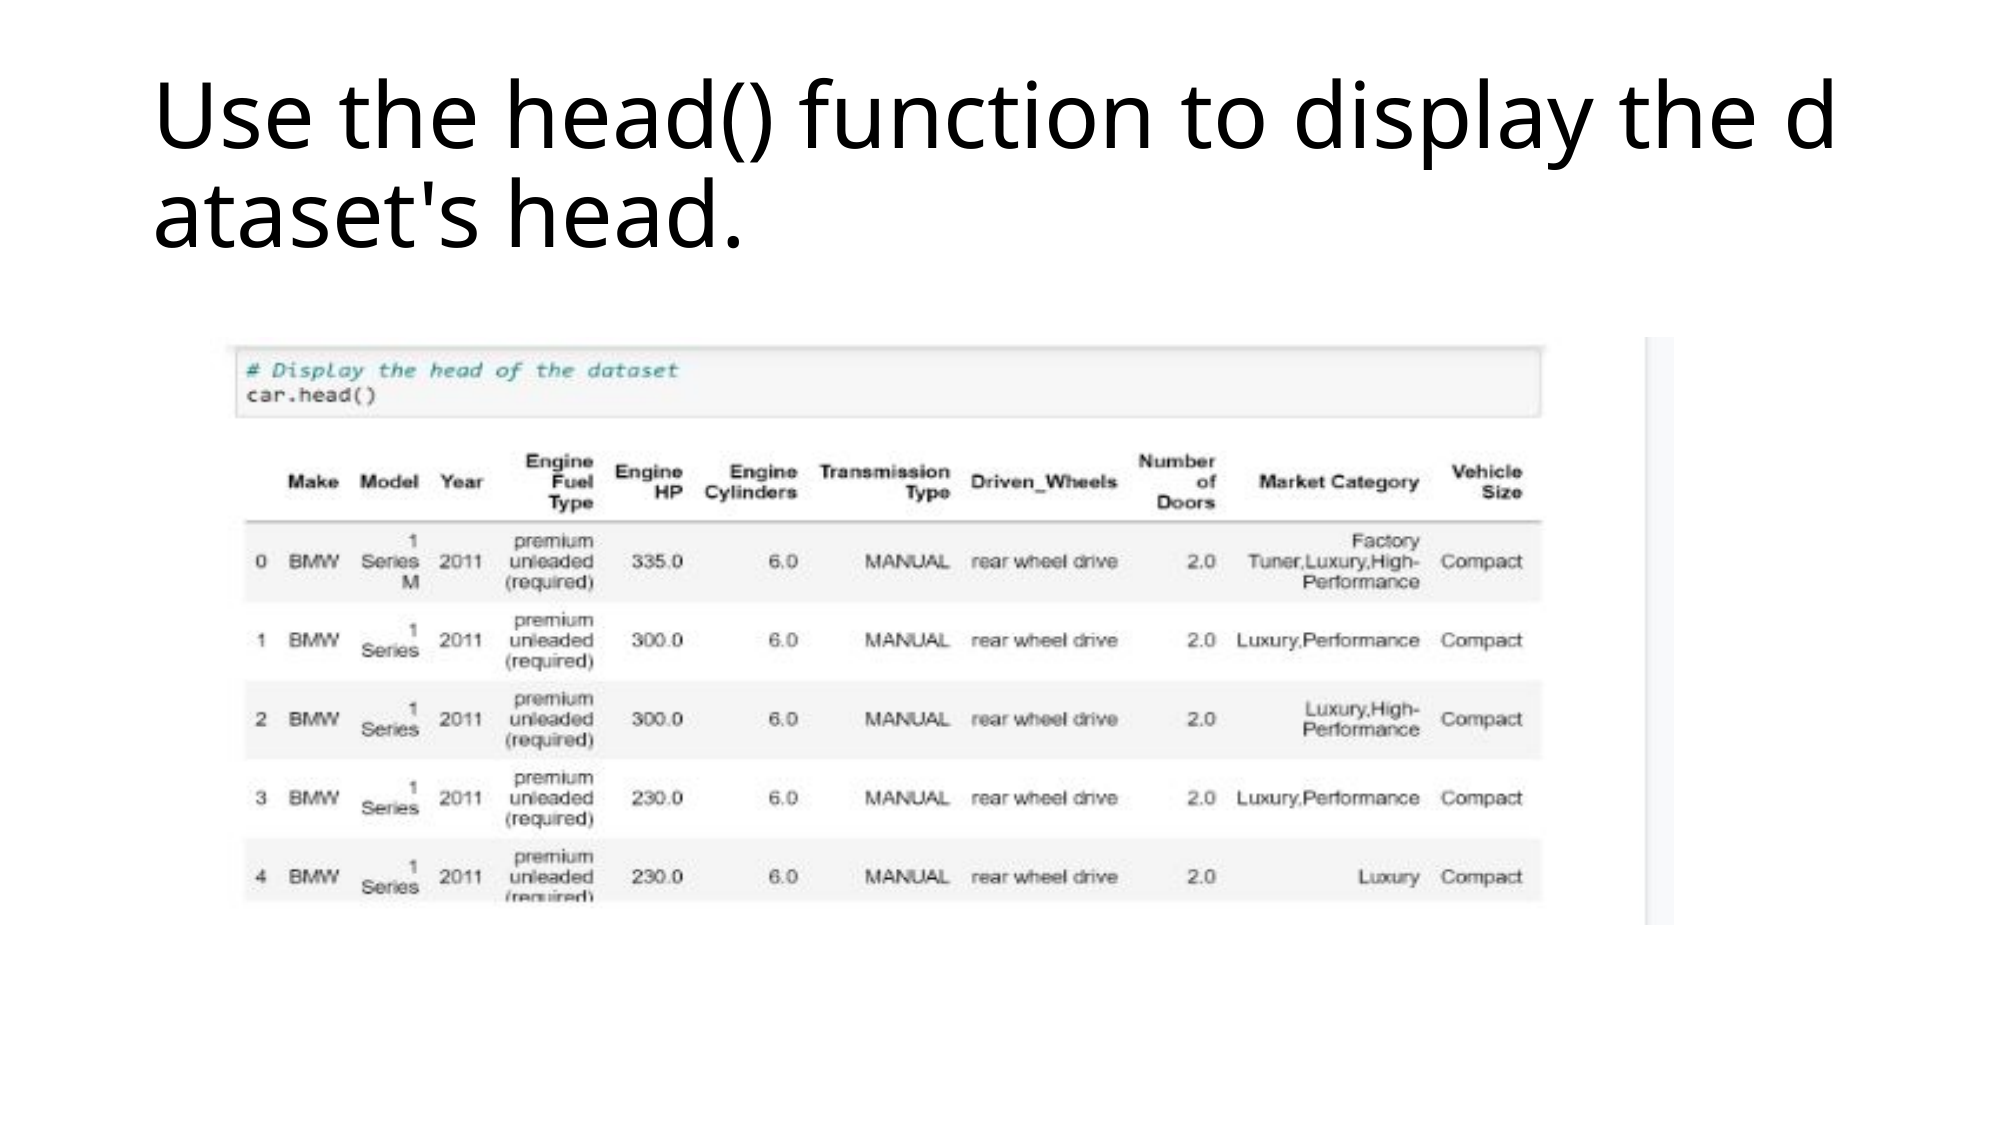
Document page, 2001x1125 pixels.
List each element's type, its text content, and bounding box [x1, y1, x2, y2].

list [210, 337, 1674, 925]
title Use the head() function to display the dataset's head. [137, 59, 1863, 278]
